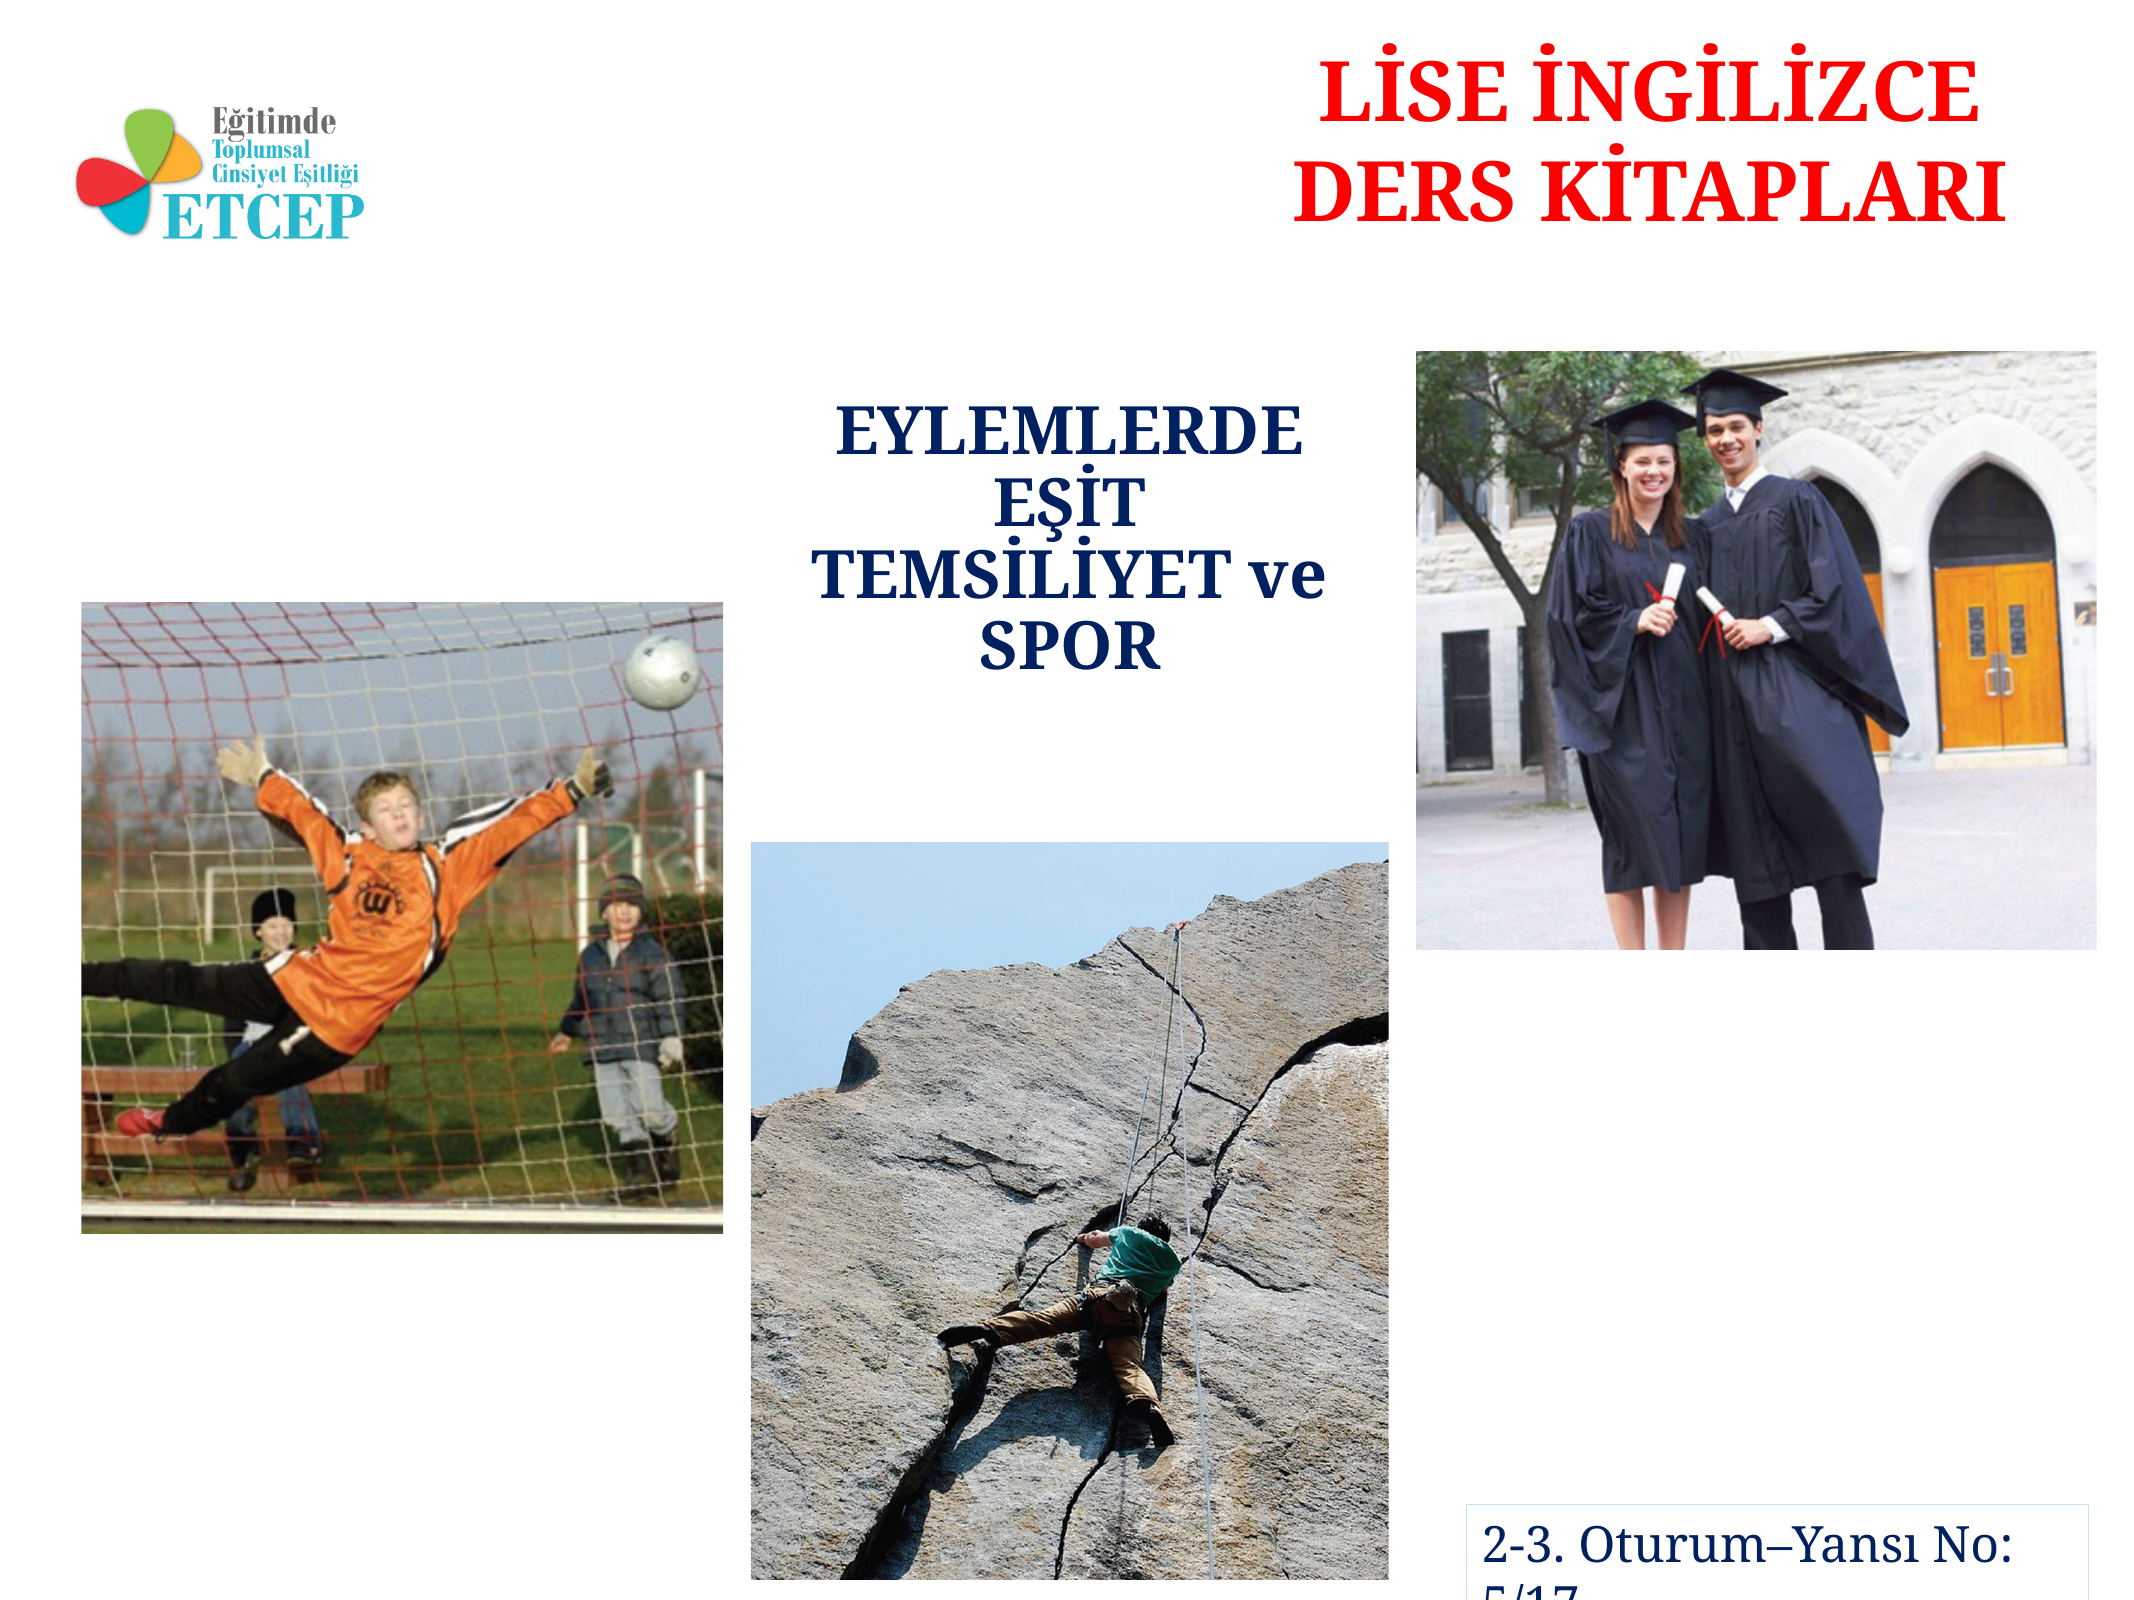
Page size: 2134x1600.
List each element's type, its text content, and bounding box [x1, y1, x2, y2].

picture [1416, 351, 2097, 950]
picture [72, 105, 364, 239]
text_box 2-3. Oturum–Yansı No: 5/17 [1466, 1504, 2089, 1600]
list EYLEMLERDE EŞİT TEMSİLİYET ve SPOR [786, 409, 1354, 672]
picture [81, 602, 724, 1234]
picture [750, 842, 1389, 1580]
title LİSE İNGİLİZCE DERS KİTAPLARI [1215, 36, 2086, 239]
